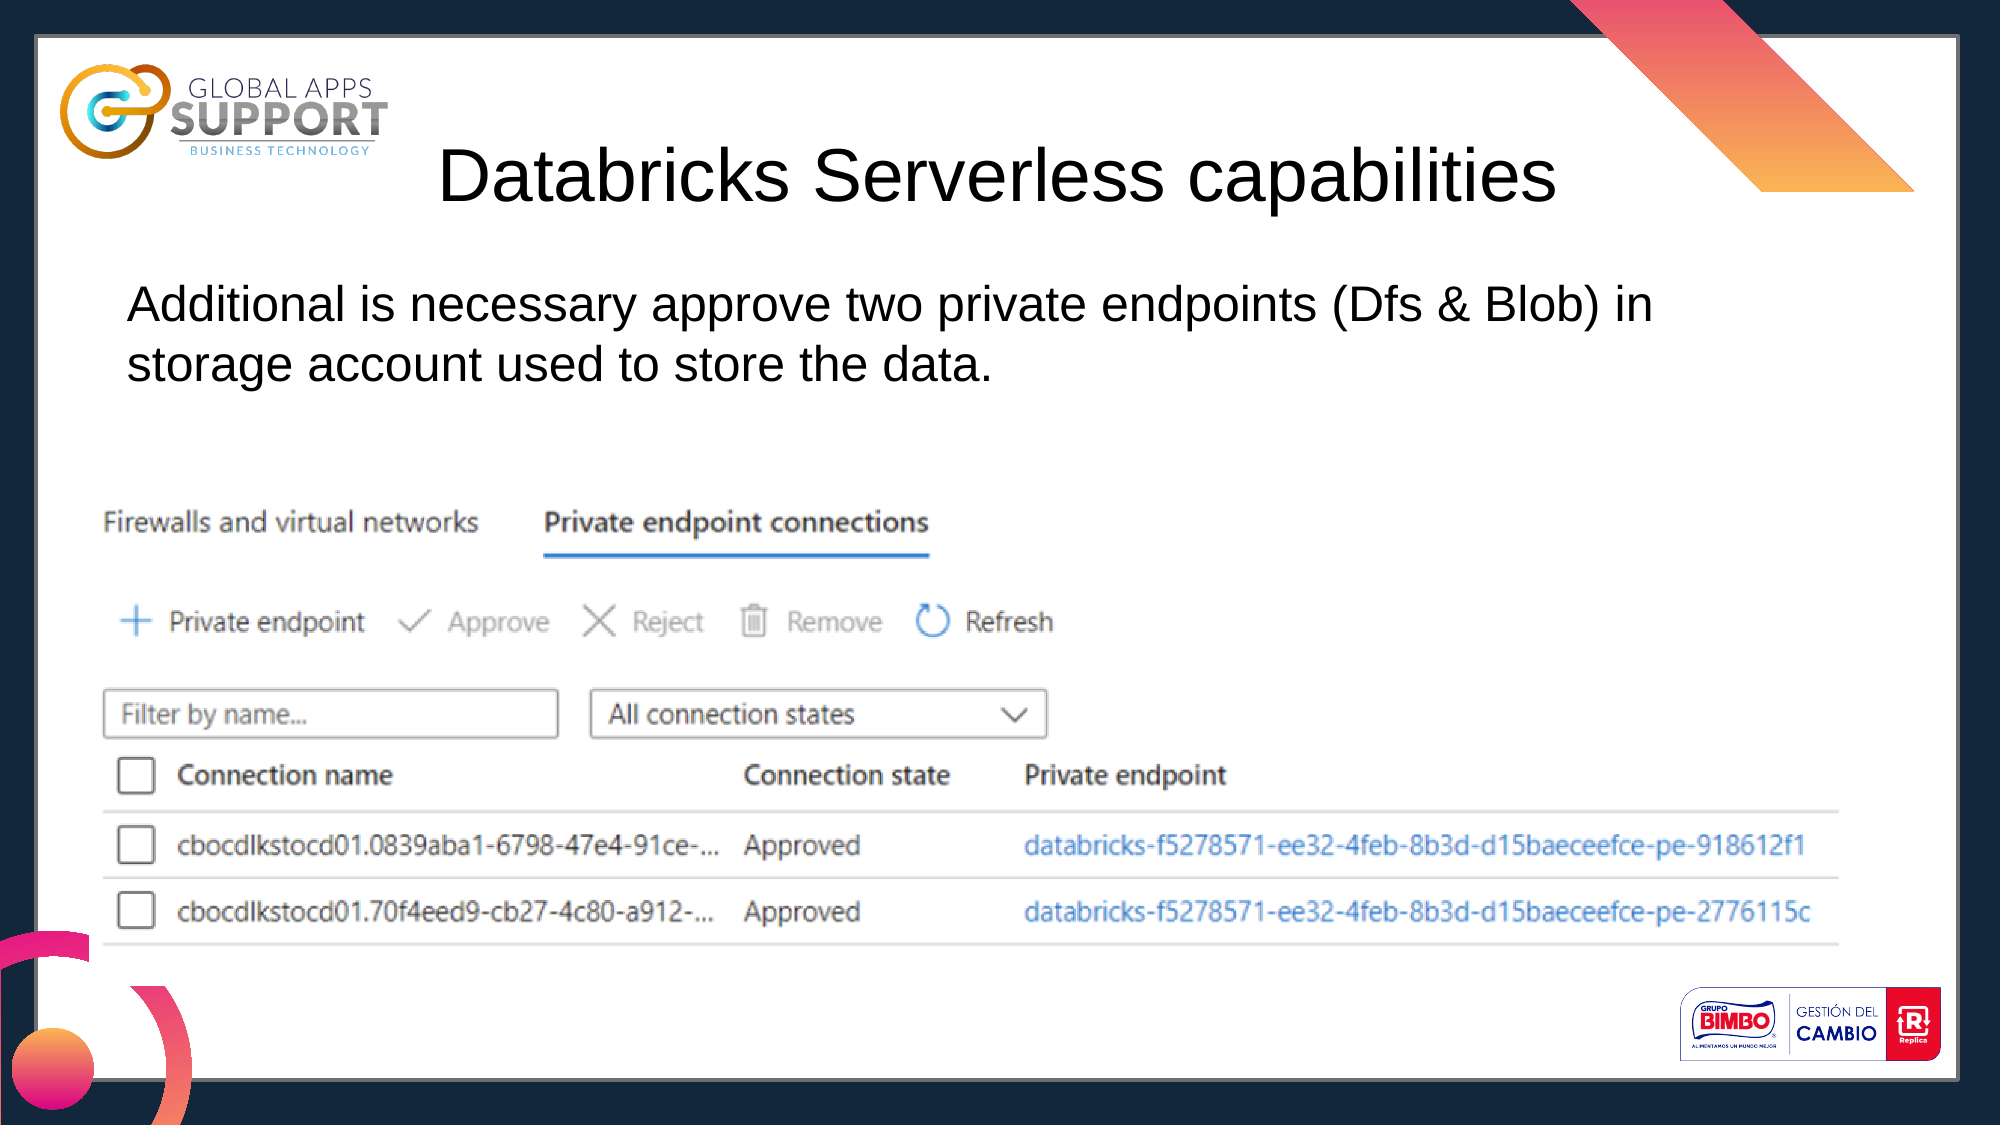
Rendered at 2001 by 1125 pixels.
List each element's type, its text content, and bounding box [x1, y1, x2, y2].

text_box Databricks Serverless capabilities [408, 91, 1588, 263]
picture [89, 501, 1911, 986]
picture [1680, 987, 1941, 1061]
text_box Additional is necessary approve two private endpoints (Dfs & Blob) in storage account used to store the data. [112, 264, 1848, 413]
picture [60, 64, 388, 159]
